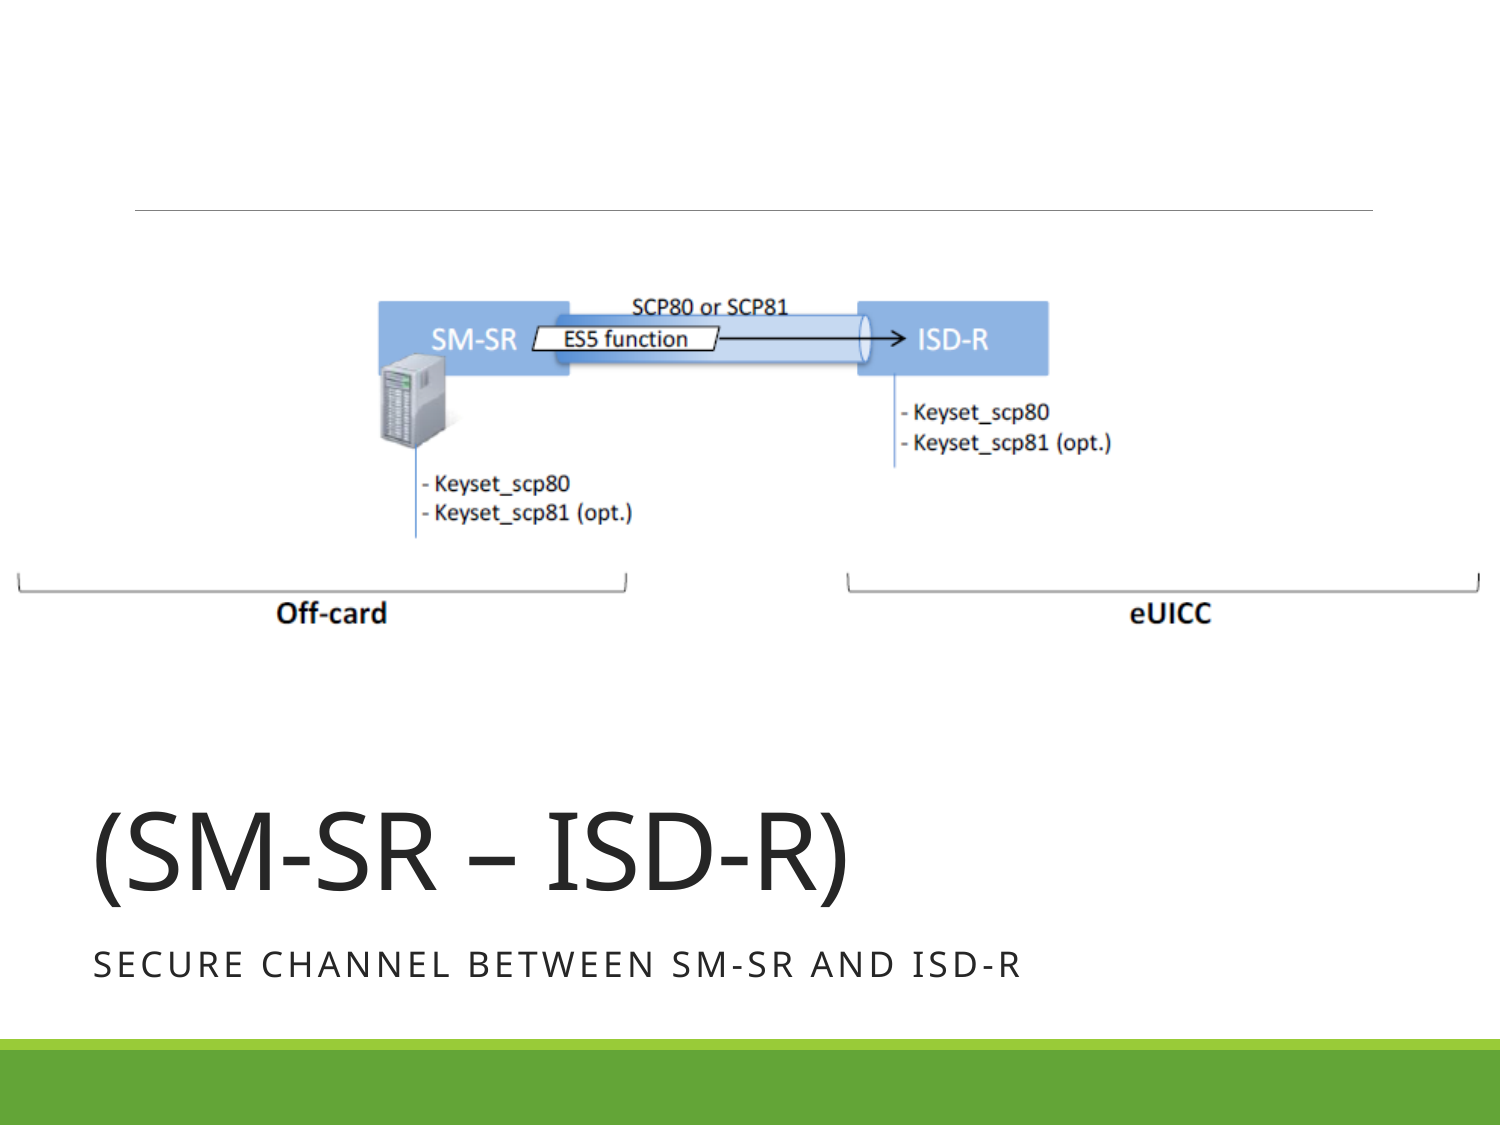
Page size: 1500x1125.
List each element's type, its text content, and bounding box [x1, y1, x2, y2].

title (SM-SR – ISD-R) [78, 746, 1421, 920]
list Secure Channel Between SM-SR and ISD-R [78, 939, 1423, 1025]
picture [0, 277, 1500, 638]
